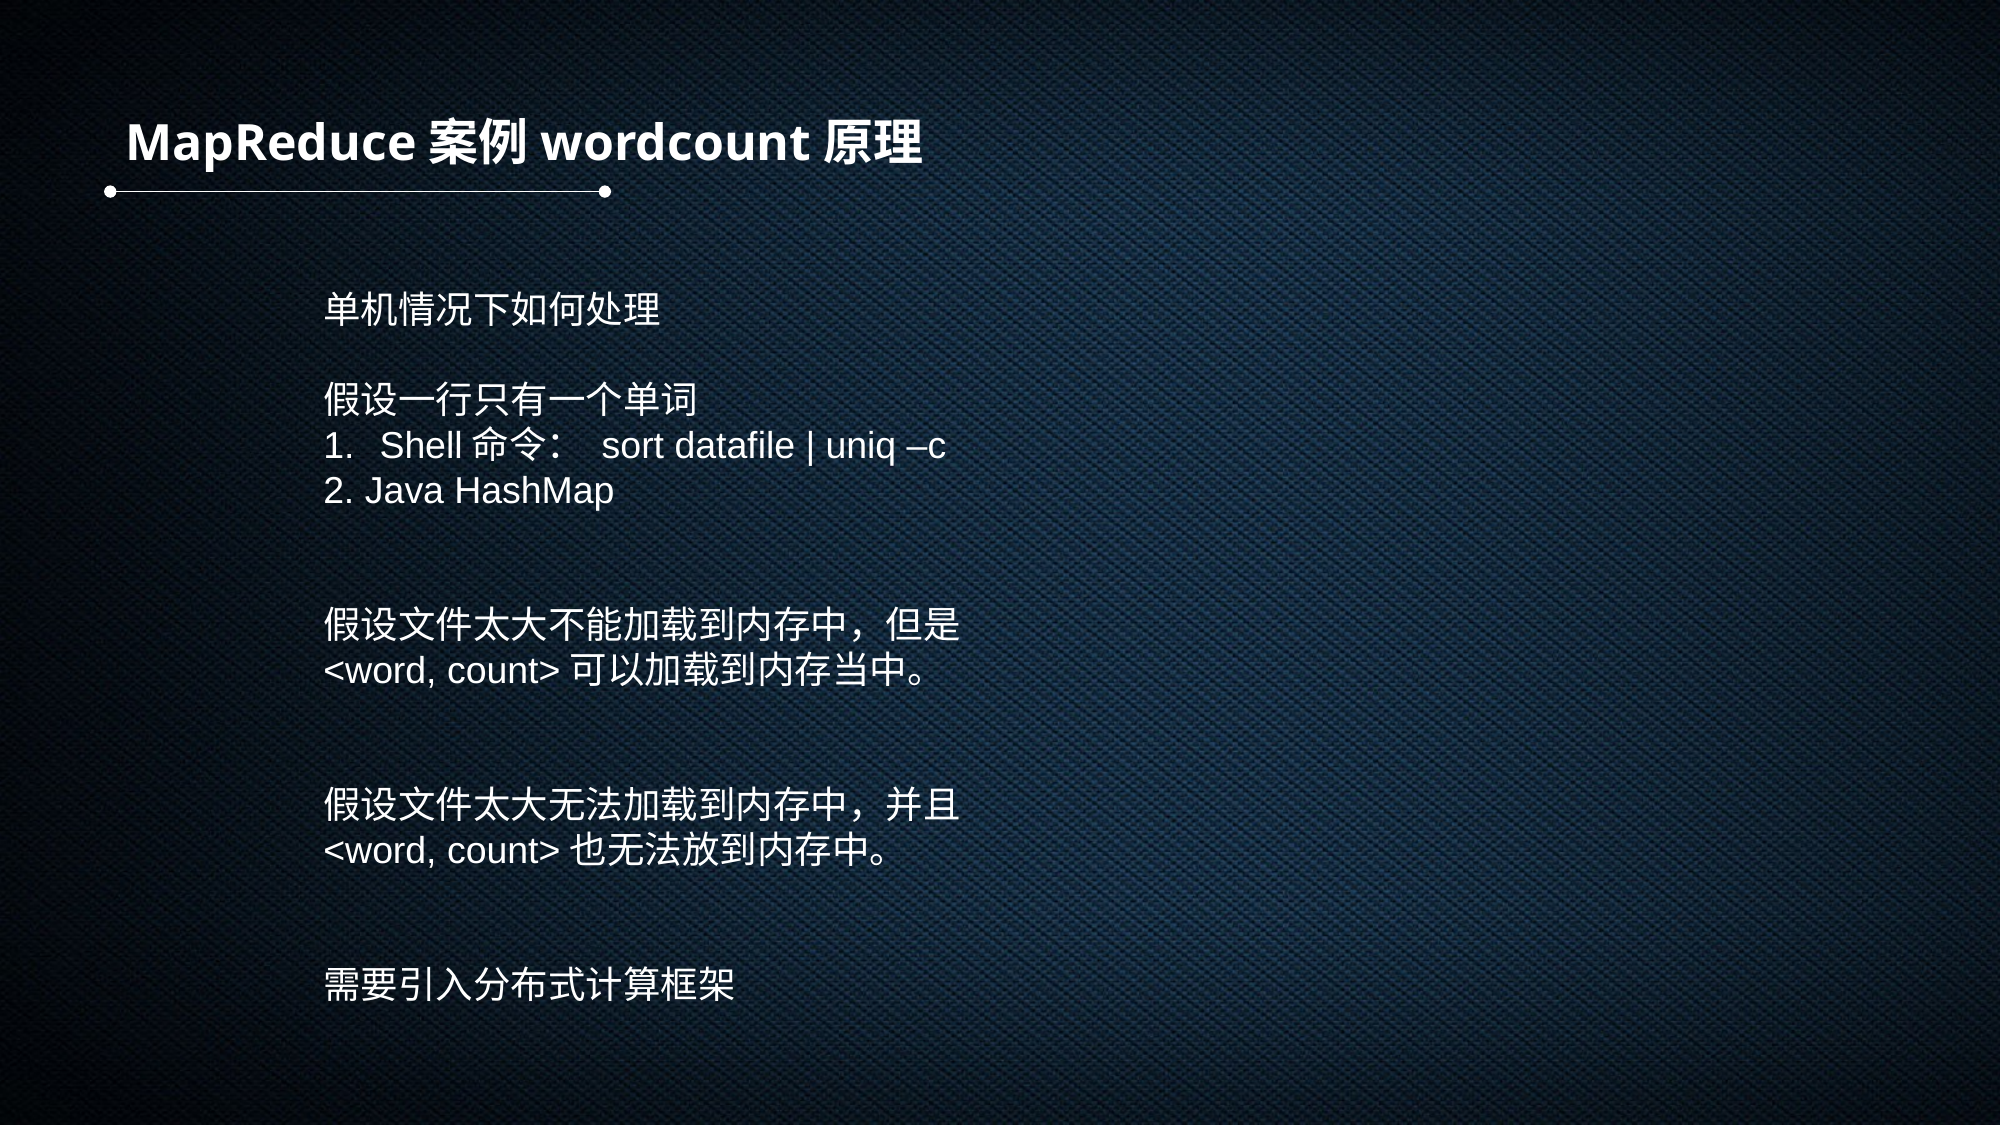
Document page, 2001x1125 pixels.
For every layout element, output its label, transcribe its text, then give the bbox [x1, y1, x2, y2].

picture [0, 0, 2000, 1125]
text_box 单机情况下如何处理 假设一行只有一个单词 Shell命令： sort datafile | uniq –c 2. Java HashMap 假设文件太大不能加载到内存中，但是 <word, count>可以加载到内存当中。 假设文件太大无法加载到内存中，并且 <word, count>也无法放到内存中。 需要引入分布式计算框架 [308, 279, 1290, 1014]
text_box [110, 103, 975, 192]
